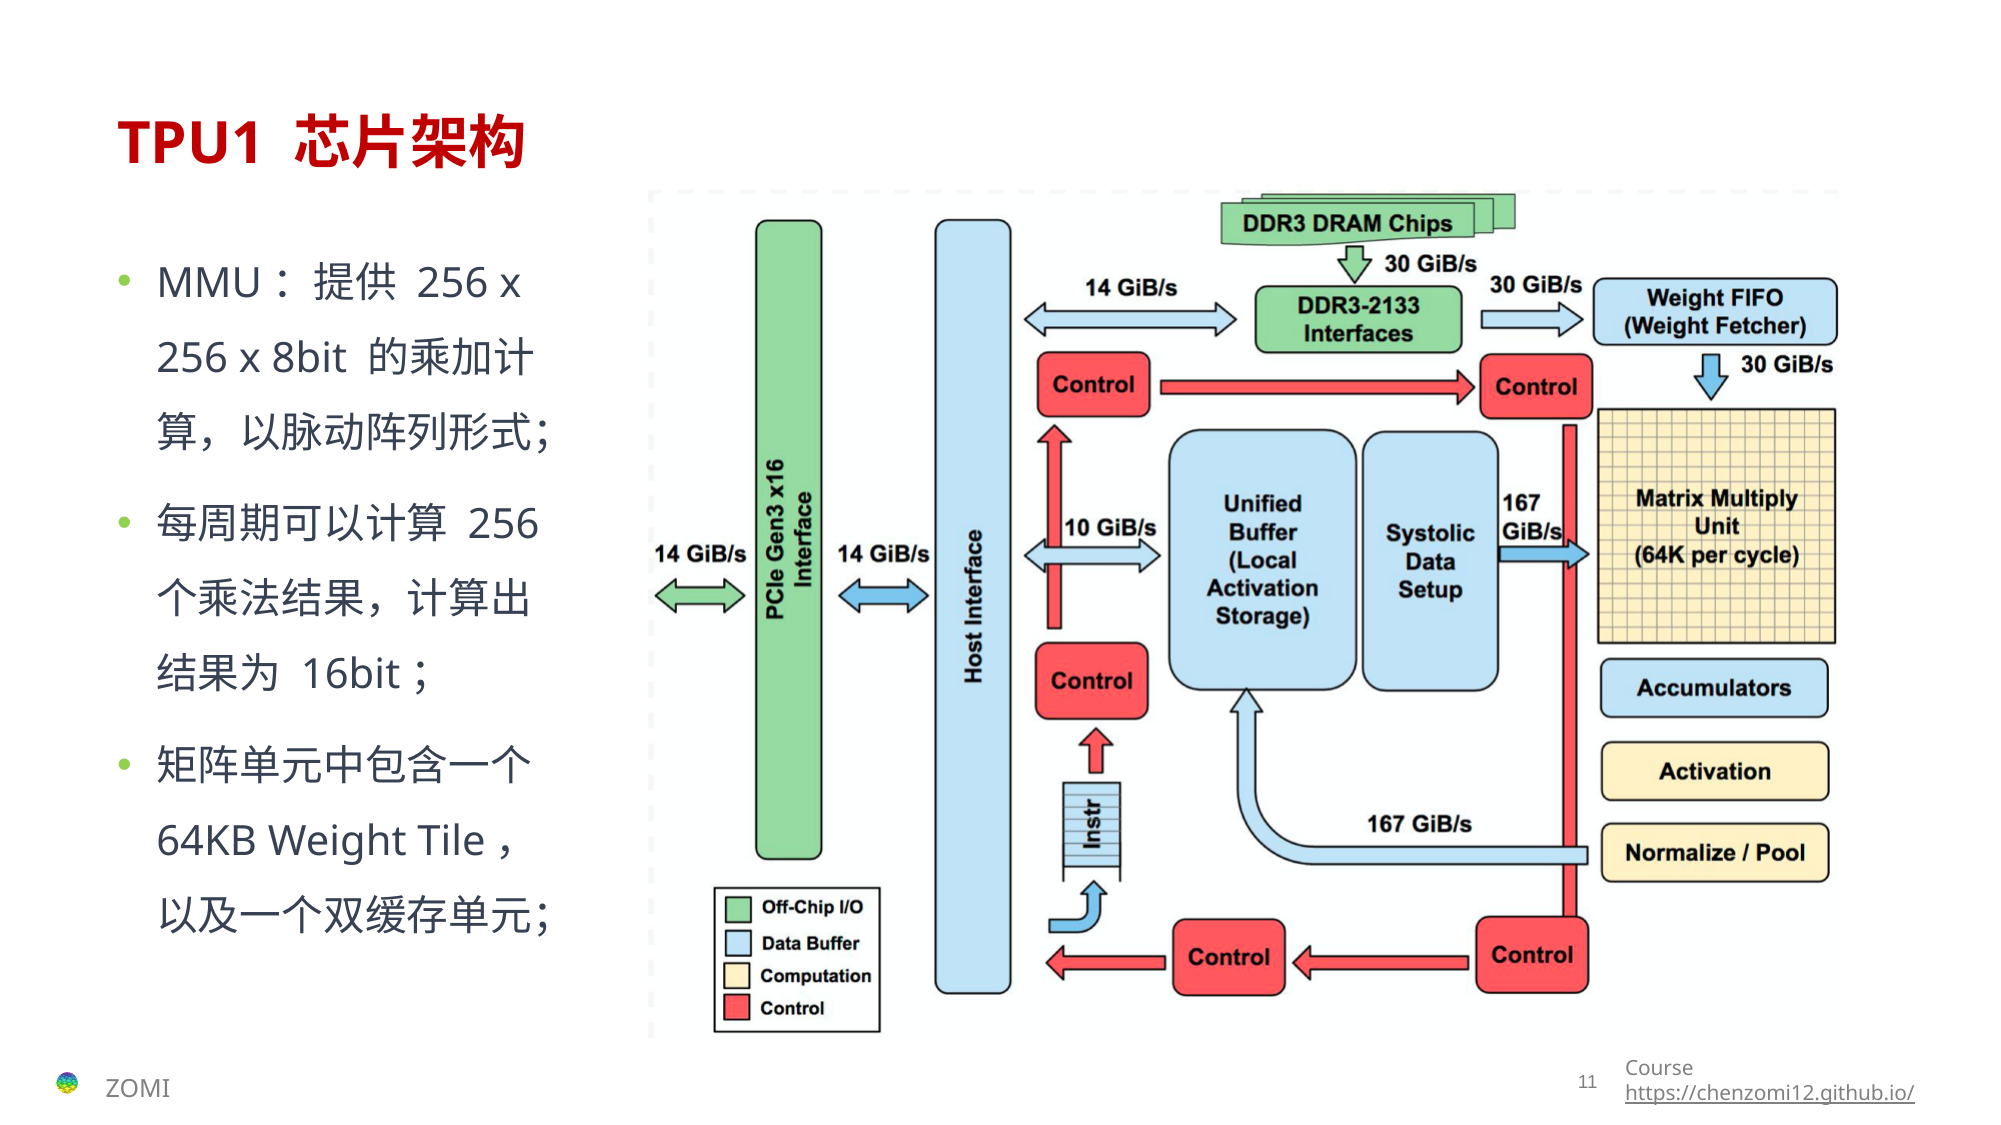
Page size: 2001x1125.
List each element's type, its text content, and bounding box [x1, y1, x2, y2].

picture [647, 188, 1839, 1043]
list MMU：提供 256 x 256 x 8bit 的乘加计算，以脉动阵列形式； 每周期可以计算 256 个乘法结果，计算出结果为 16bit； 矩阵单元中包含一个 64KB Weight Tile，以及一个双缓存单元； [102, 223, 574, 1043]
title TPU1 芯片架构 [102, 91, 1901, 189]
picture [57, 1073, 77, 1093]
